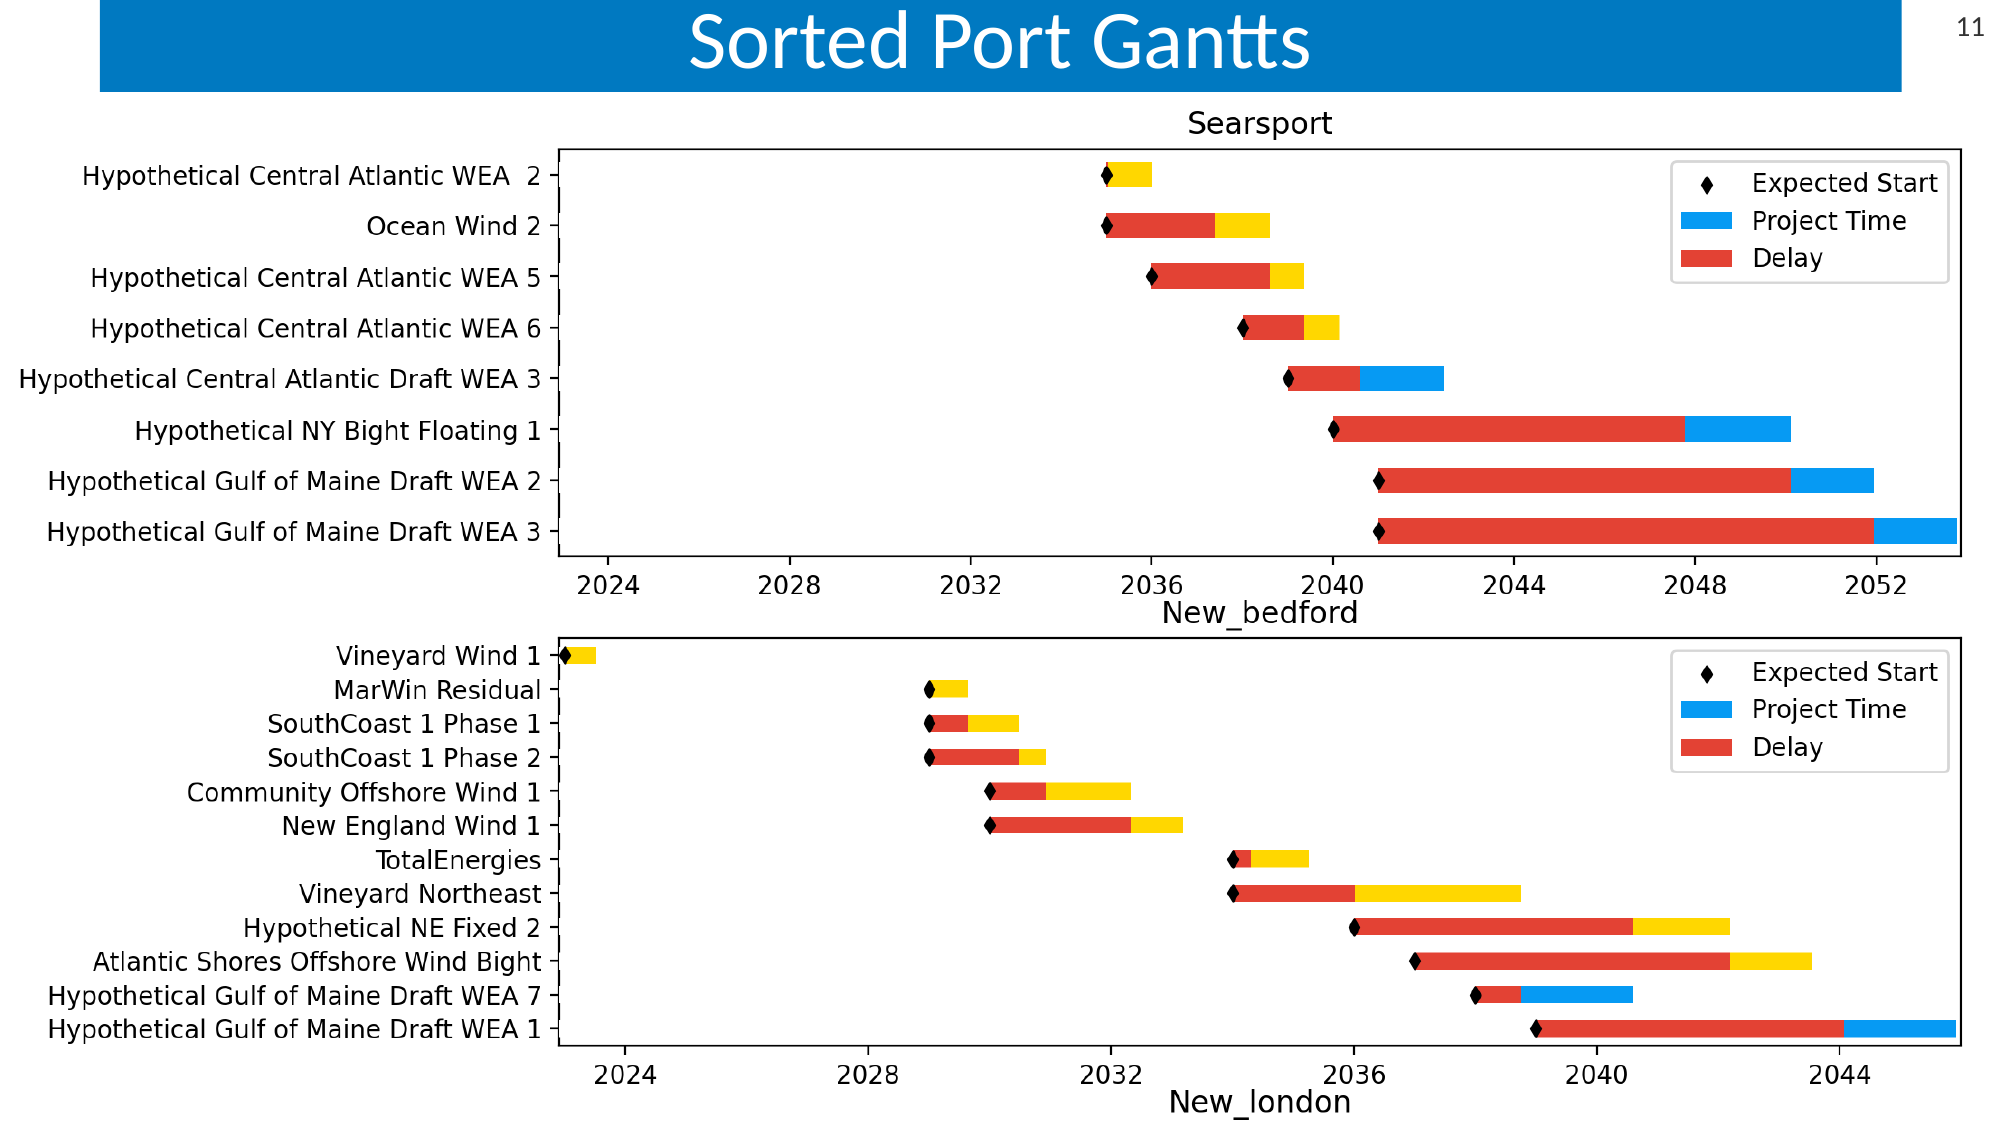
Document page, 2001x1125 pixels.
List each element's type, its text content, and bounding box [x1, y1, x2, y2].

title Sorted Port Gantts [99, 0, 1902, 89]
picture [0, 92, 2000, 1125]
